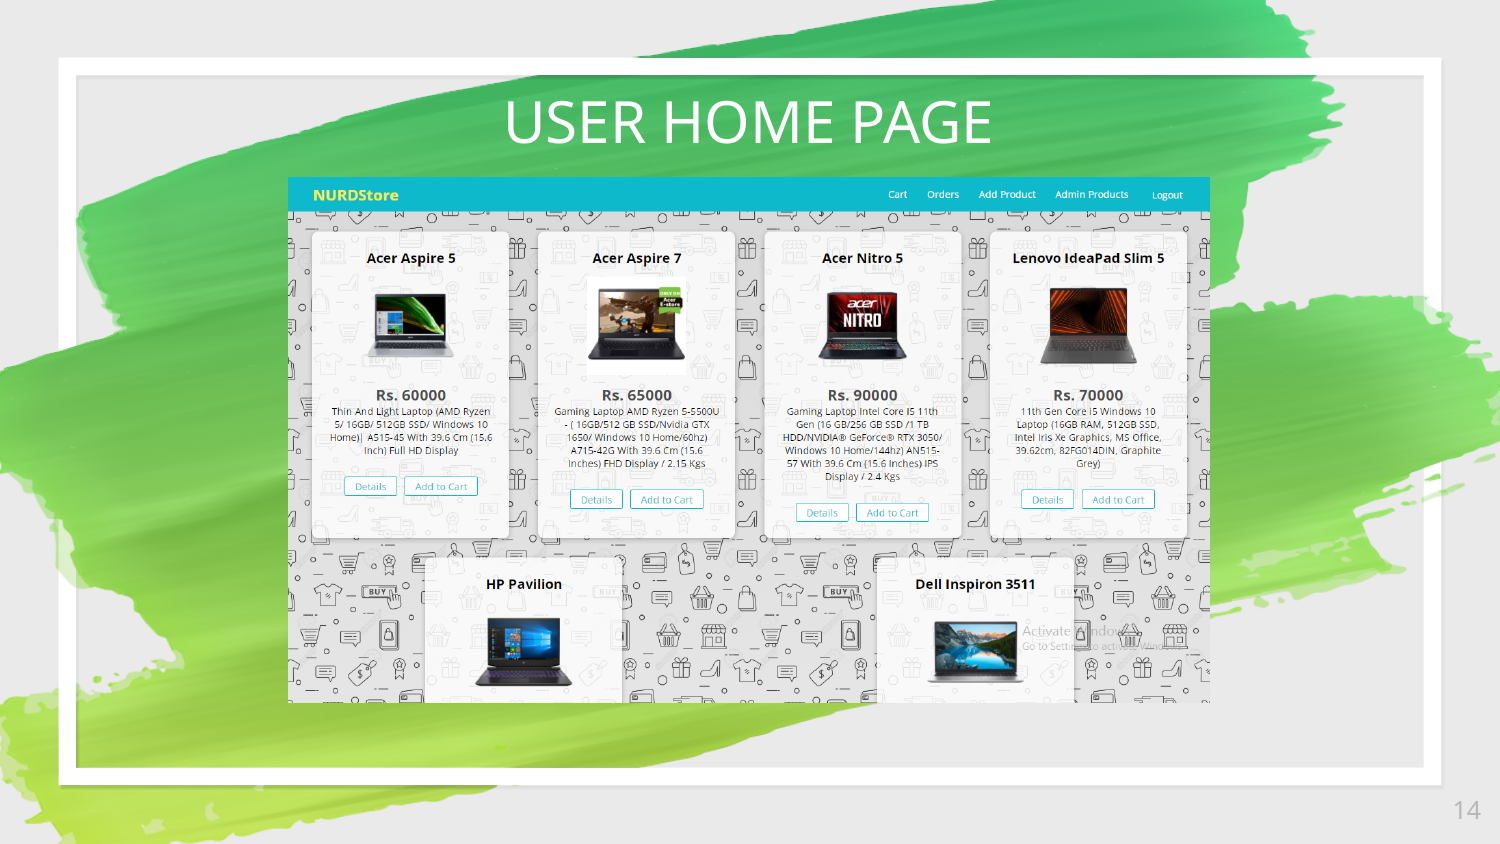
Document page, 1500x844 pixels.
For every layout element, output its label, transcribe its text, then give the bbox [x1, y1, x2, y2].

text_box USER HOME PAGE [75, 77, 1423, 163]
picture [0, 0, 1500, 844]
slide_number 14 [1391, 779, 1482, 844]
